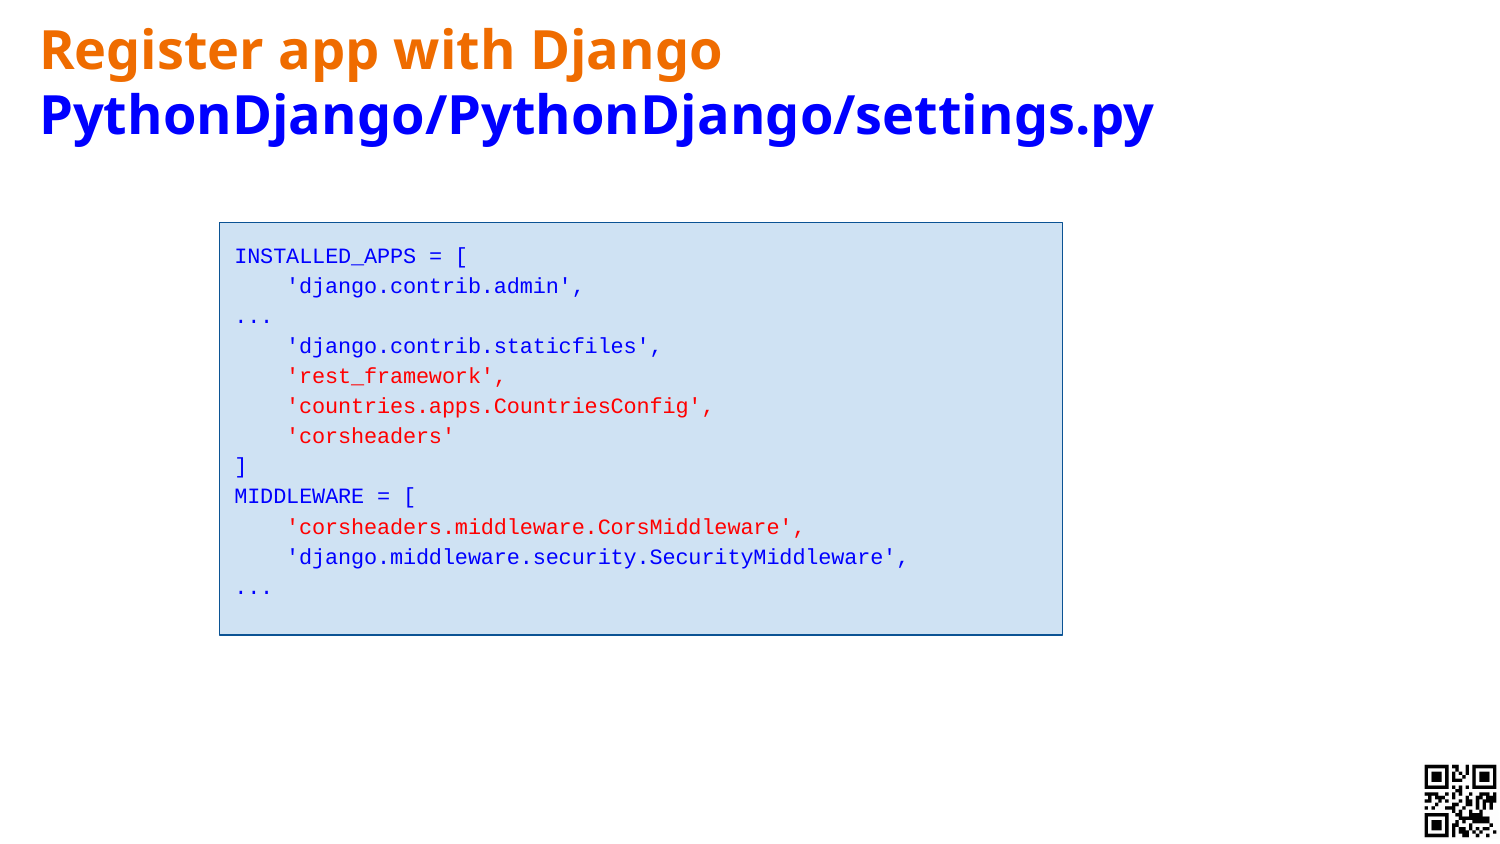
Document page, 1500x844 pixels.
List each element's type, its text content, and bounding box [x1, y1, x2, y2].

text_box INSTALLED_APPS = [ 'django.contrib.admin', ... 'django.contrib.staticfiles', 'rest_framework', 'countries.apps.CountriesConfig', 'corsheaders' ] MIDDLEWARE = [ 'corsheaders.middleware.CorsMiddleware', 'django.middleware.security.SecurityMiddleware', ... [219, 222, 1063, 635]
title Register app with Django PythonDjango/PythonDjango/settings.py [24, 0, 1422, 180]
picture [1421, 762, 1500, 839]
